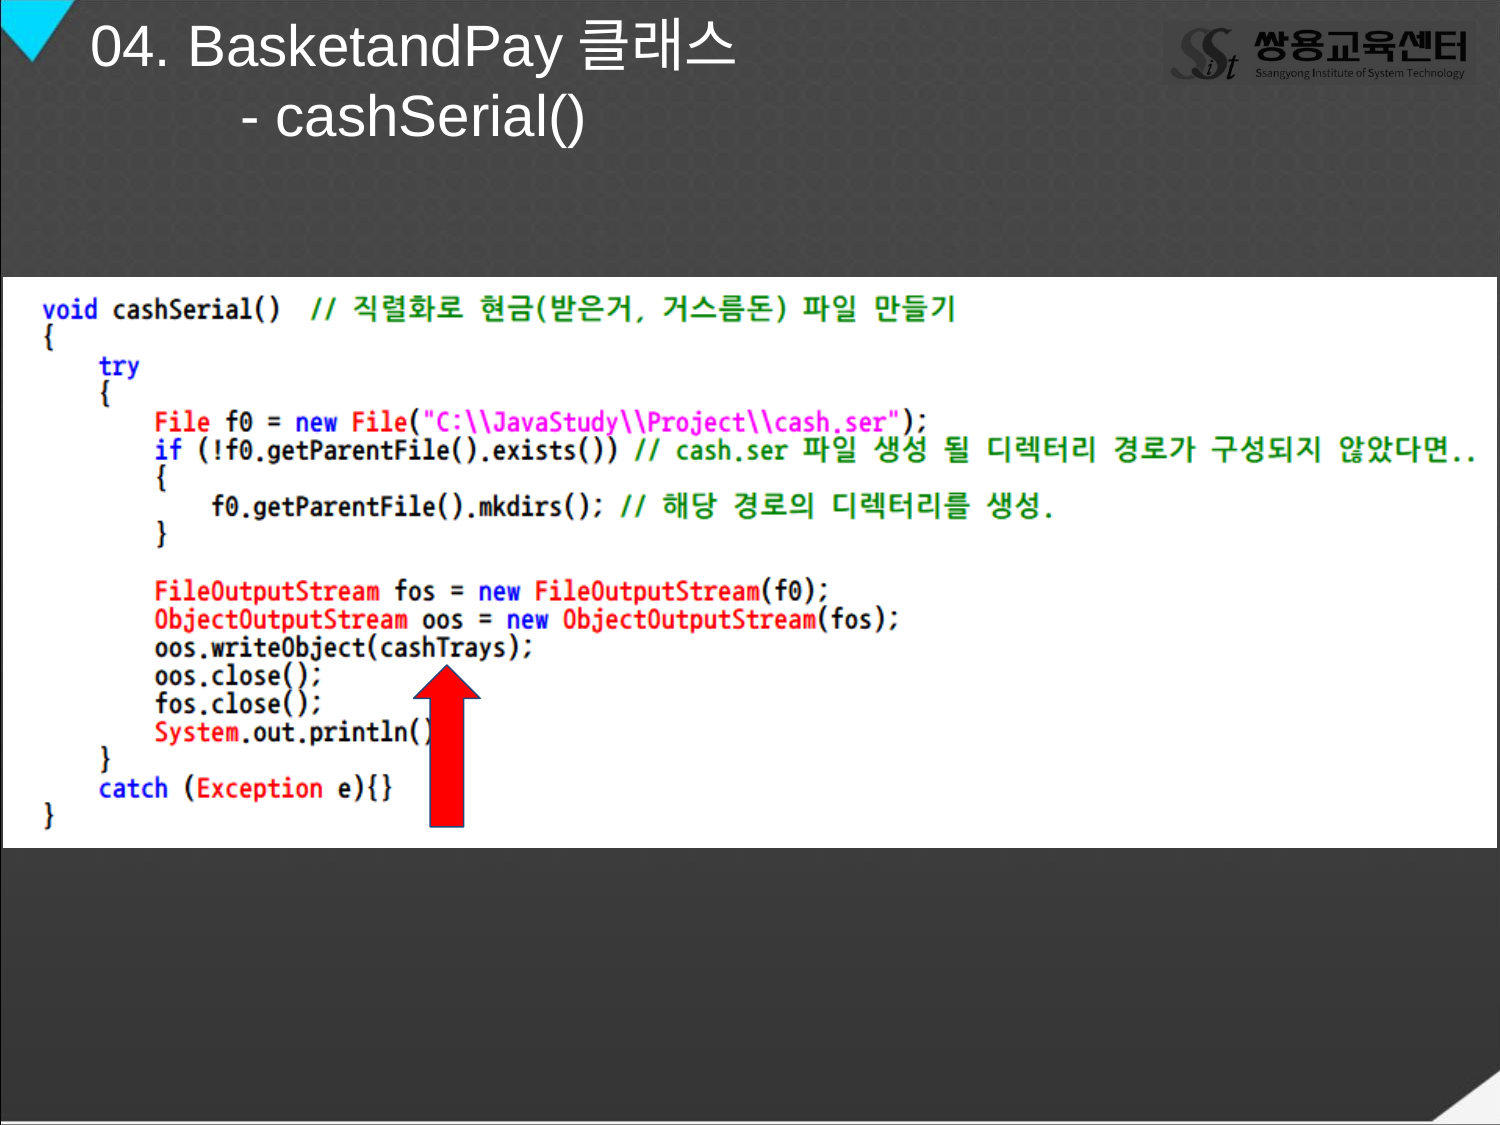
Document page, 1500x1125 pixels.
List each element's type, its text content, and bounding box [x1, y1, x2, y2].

title 04. BasketandPay클래스 - cashSerial() [75, 43, 1050, 183]
picture [0, 0, 1500, 1125]
